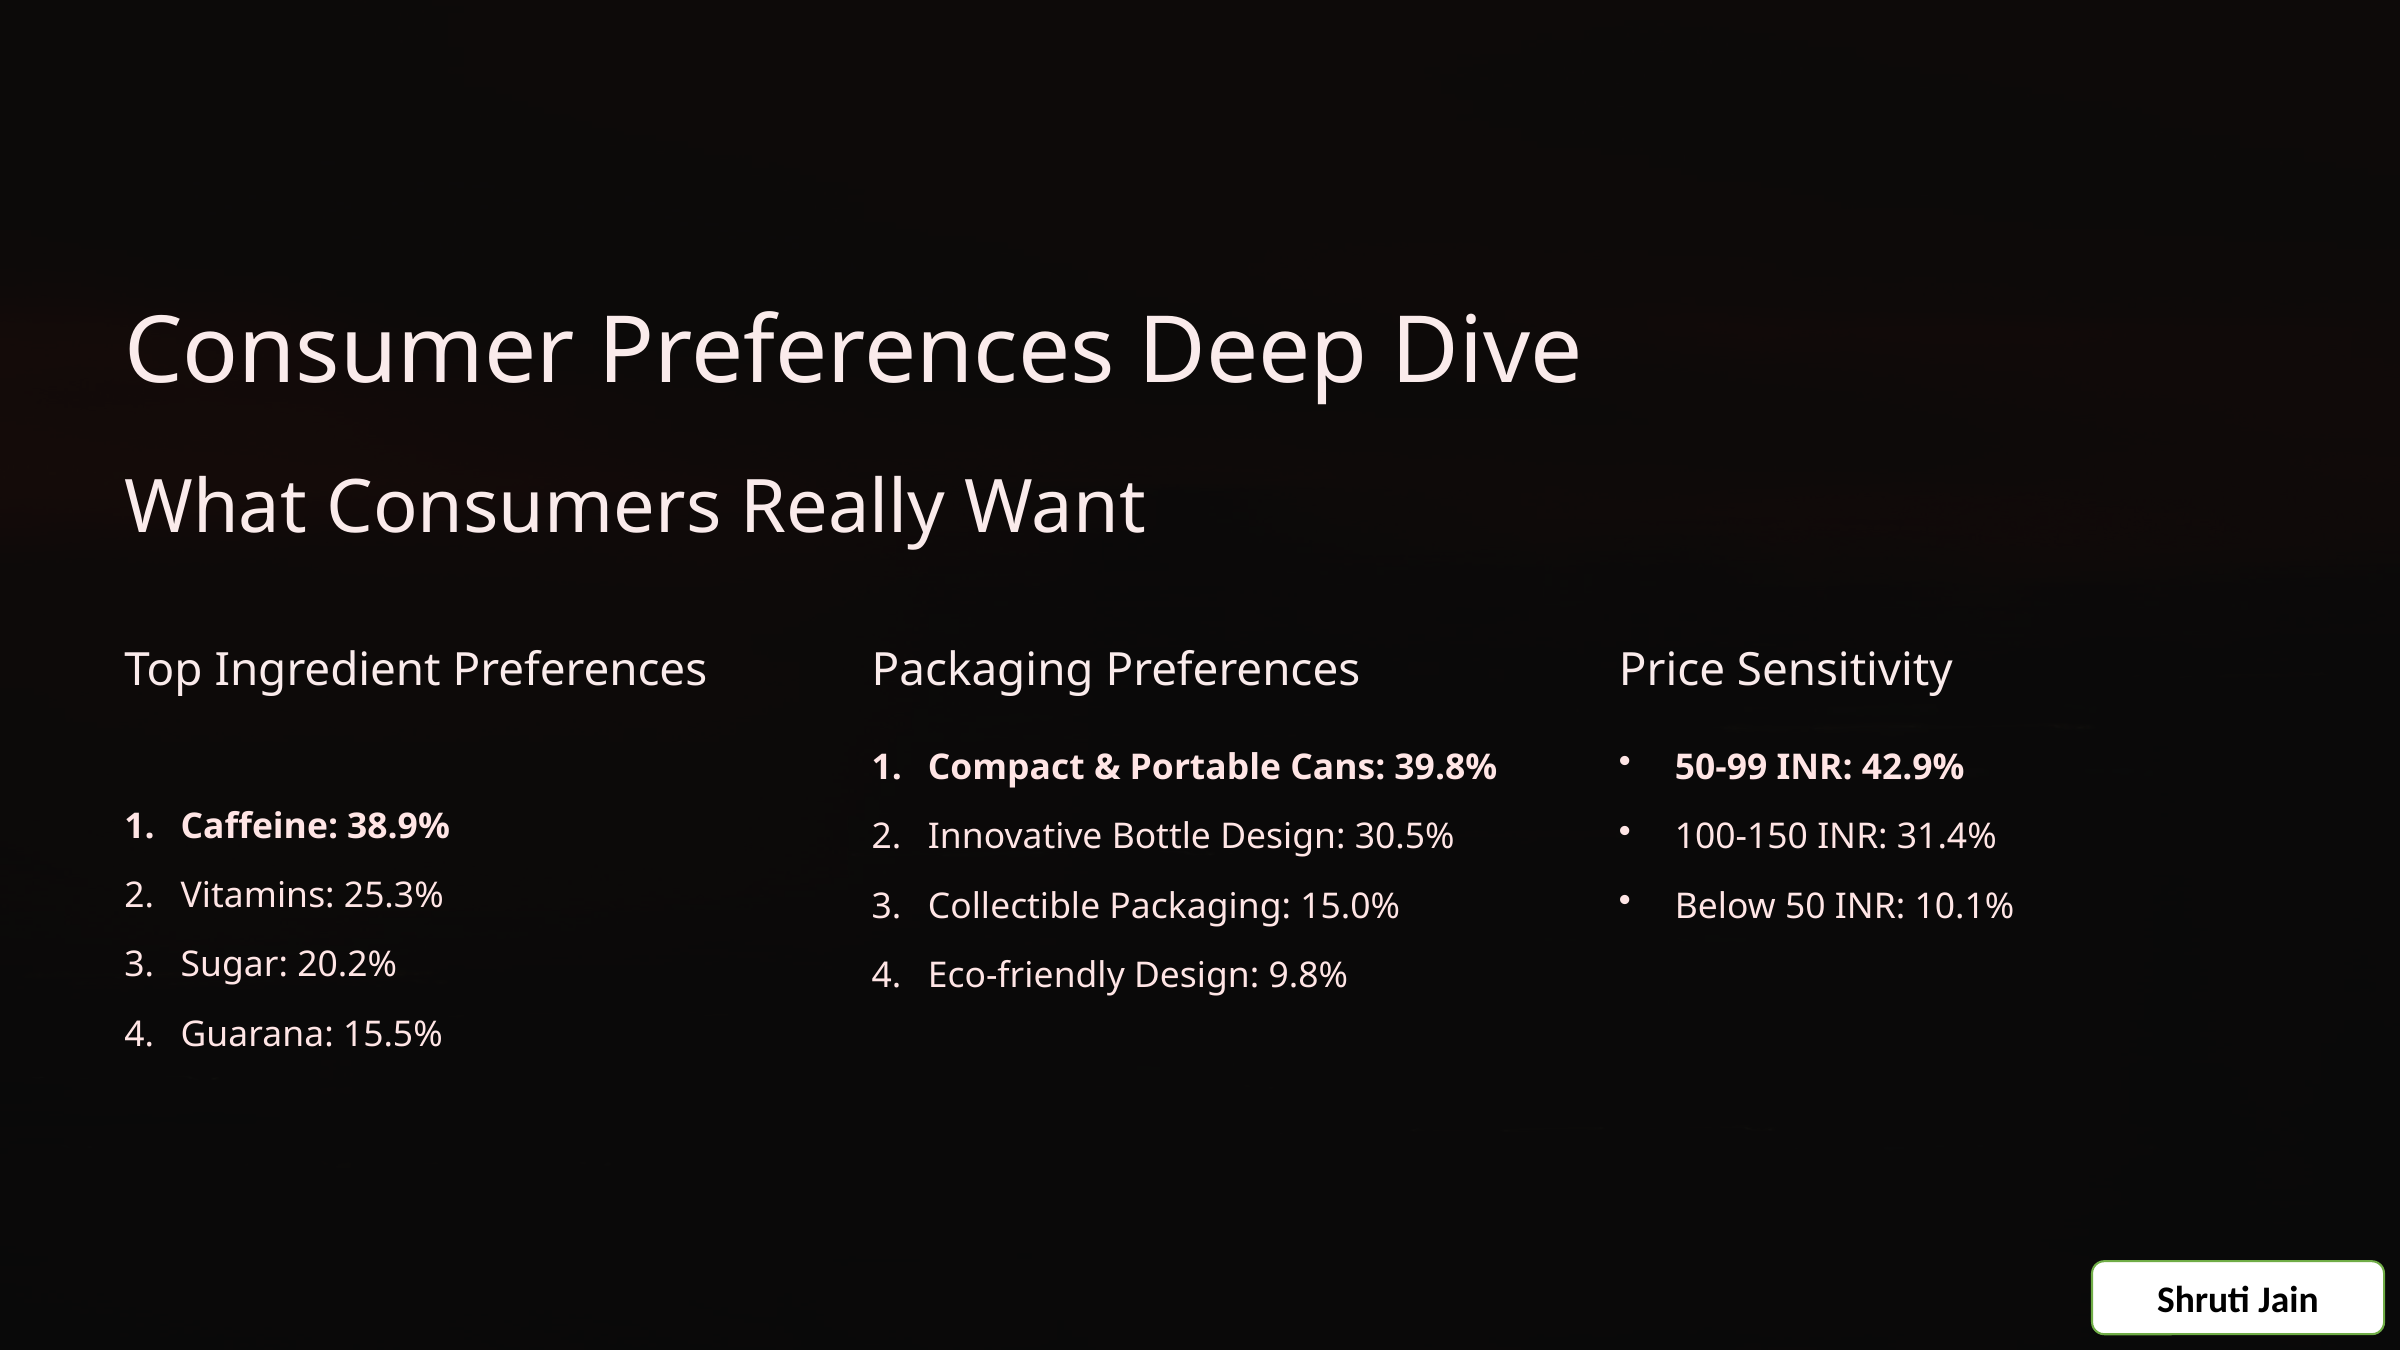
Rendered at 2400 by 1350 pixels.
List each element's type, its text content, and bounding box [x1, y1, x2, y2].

text_box Vitamins: 25.3% [124, 858, 784, 916]
text_box Packaging Preferences [871, 636, 1525, 695]
text_box Sugar: 20.2% [124, 927, 784, 985]
text_box Innovative Bottle Design: 30.5% [871, 799, 1531, 857]
text_box Guarana: 15.5% [124, 996, 784, 1054]
text_box Consumer Preferences Deep Dive [124, 283, 1987, 401]
text_box Shruti Jain [2090, 1260, 2386, 1336]
text_box Caffeine: 38.9% [124, 788, 784, 846]
picture [2106, 1271, 2389, 1339]
text_box Compact & Portable Cans: 39.8% [871, 730, 1531, 788]
text_box 100-150 INR: 31.4% [1618, 799, 2278, 857]
text_box Collectible Packaging: 15.0% [871, 869, 1531, 926]
text_box Price Sensitivity [1618, 636, 2087, 695]
text_box Below 50 INR: 10.1% [1618, 869, 2278, 926]
text_box 50-99 INR: 42.9% [1618, 730, 2278, 788]
text_box What Consumers Really Want [124, 454, 1404, 548]
text_box Top Ingredient Preferences [124, 636, 784, 754]
text_box Eco-friendly Design: 9.8% [871, 938, 1531, 996]
